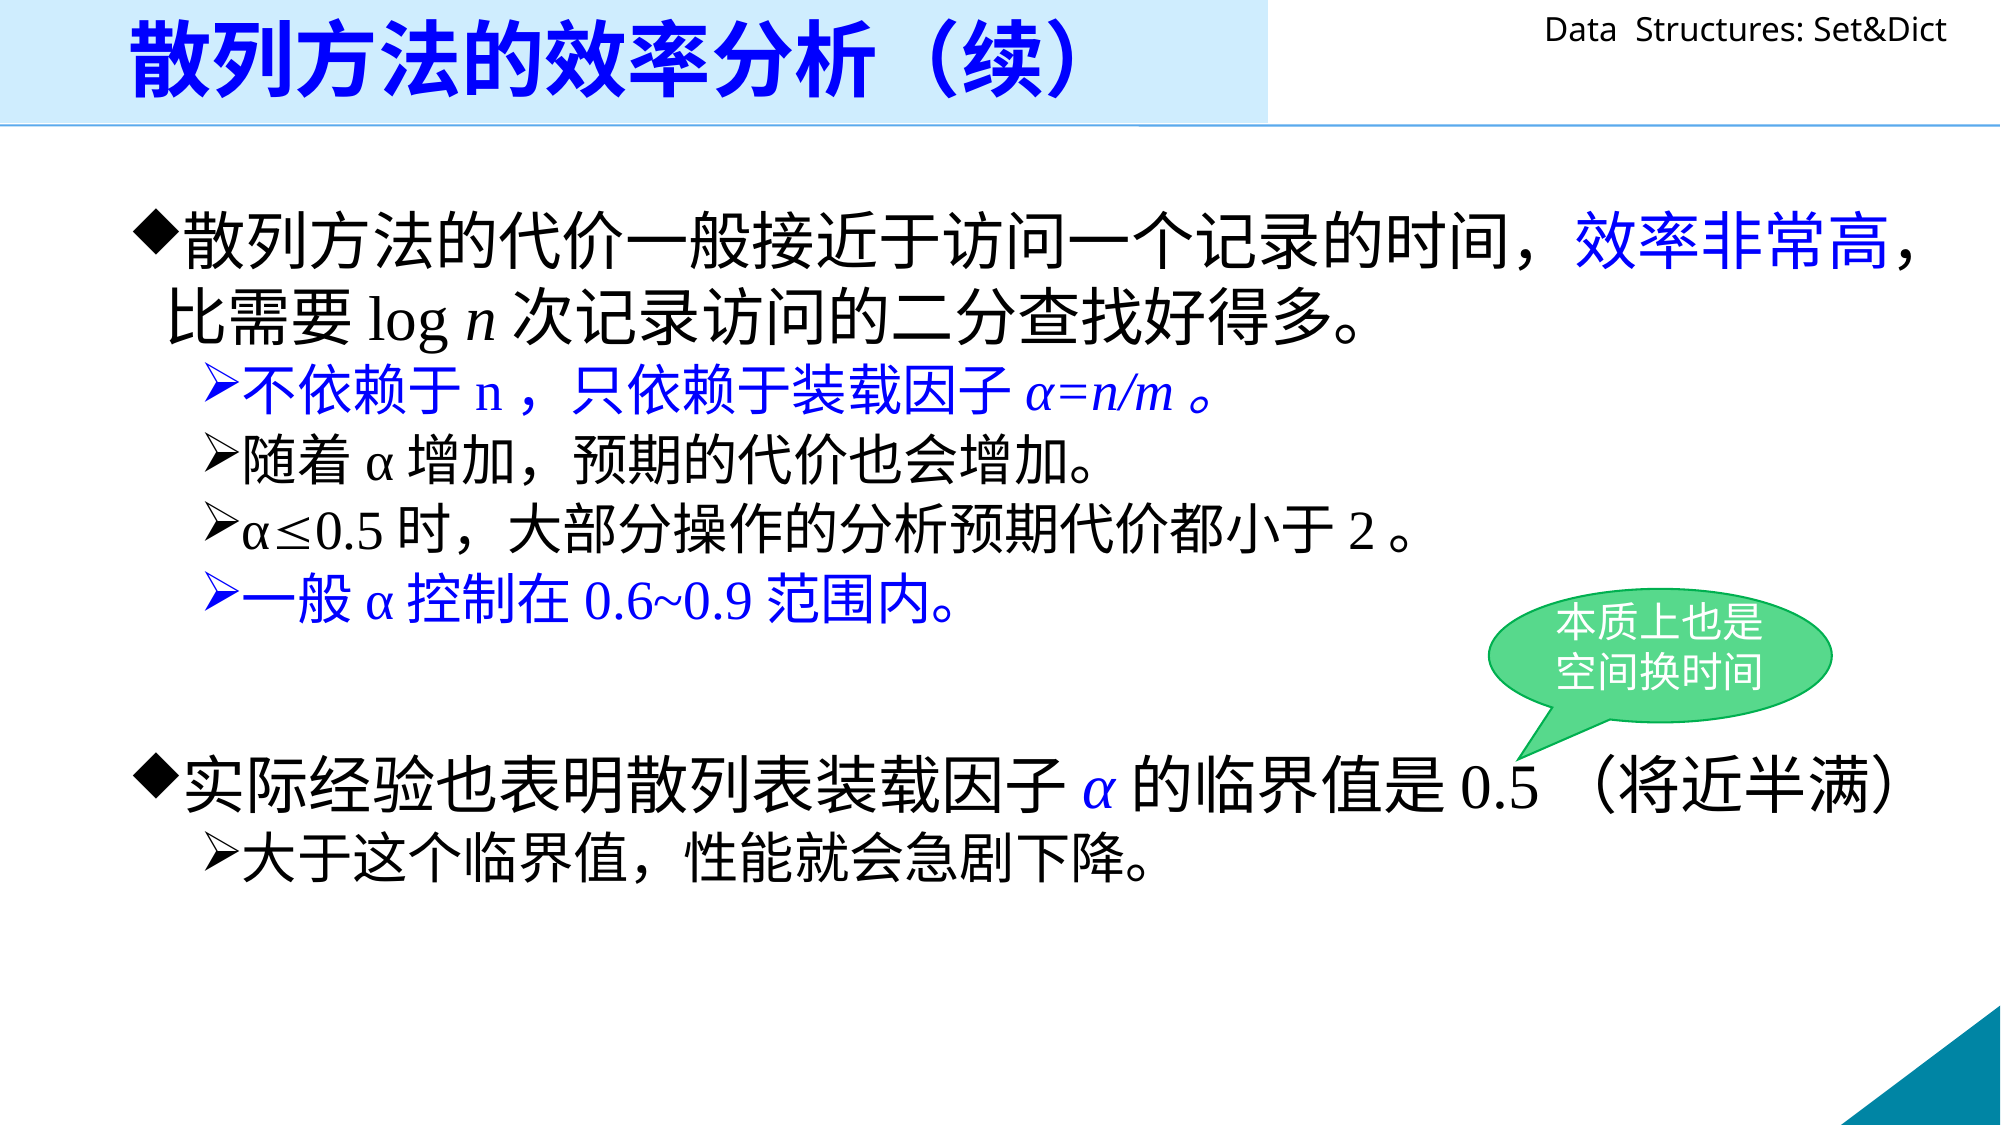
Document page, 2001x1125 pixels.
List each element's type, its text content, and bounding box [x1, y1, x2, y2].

list 散列方法的代价一般接近于访问一个记录的时间，效率非常高，比需要log n次记录访问的二分查找好得多。 不依赖于n，只依赖于装载因子α=n/m。 随着α增加，预期的代价也会增加。 α0.5时，大部分操作的分析预期代价都小于2。 一般α控制在0.6~0.9范围内。 实际经验也表明散列表装载因子α的临界值是0.5（将近半满） 大于这个临界值，性能就会急剧下降。 [113, 193, 1960, 969]
text_box 散列方法的效率分析（续） [113, 0, 1393, 115]
text_box 本质上也是空间换时间 [1487, 587, 1833, 762]
